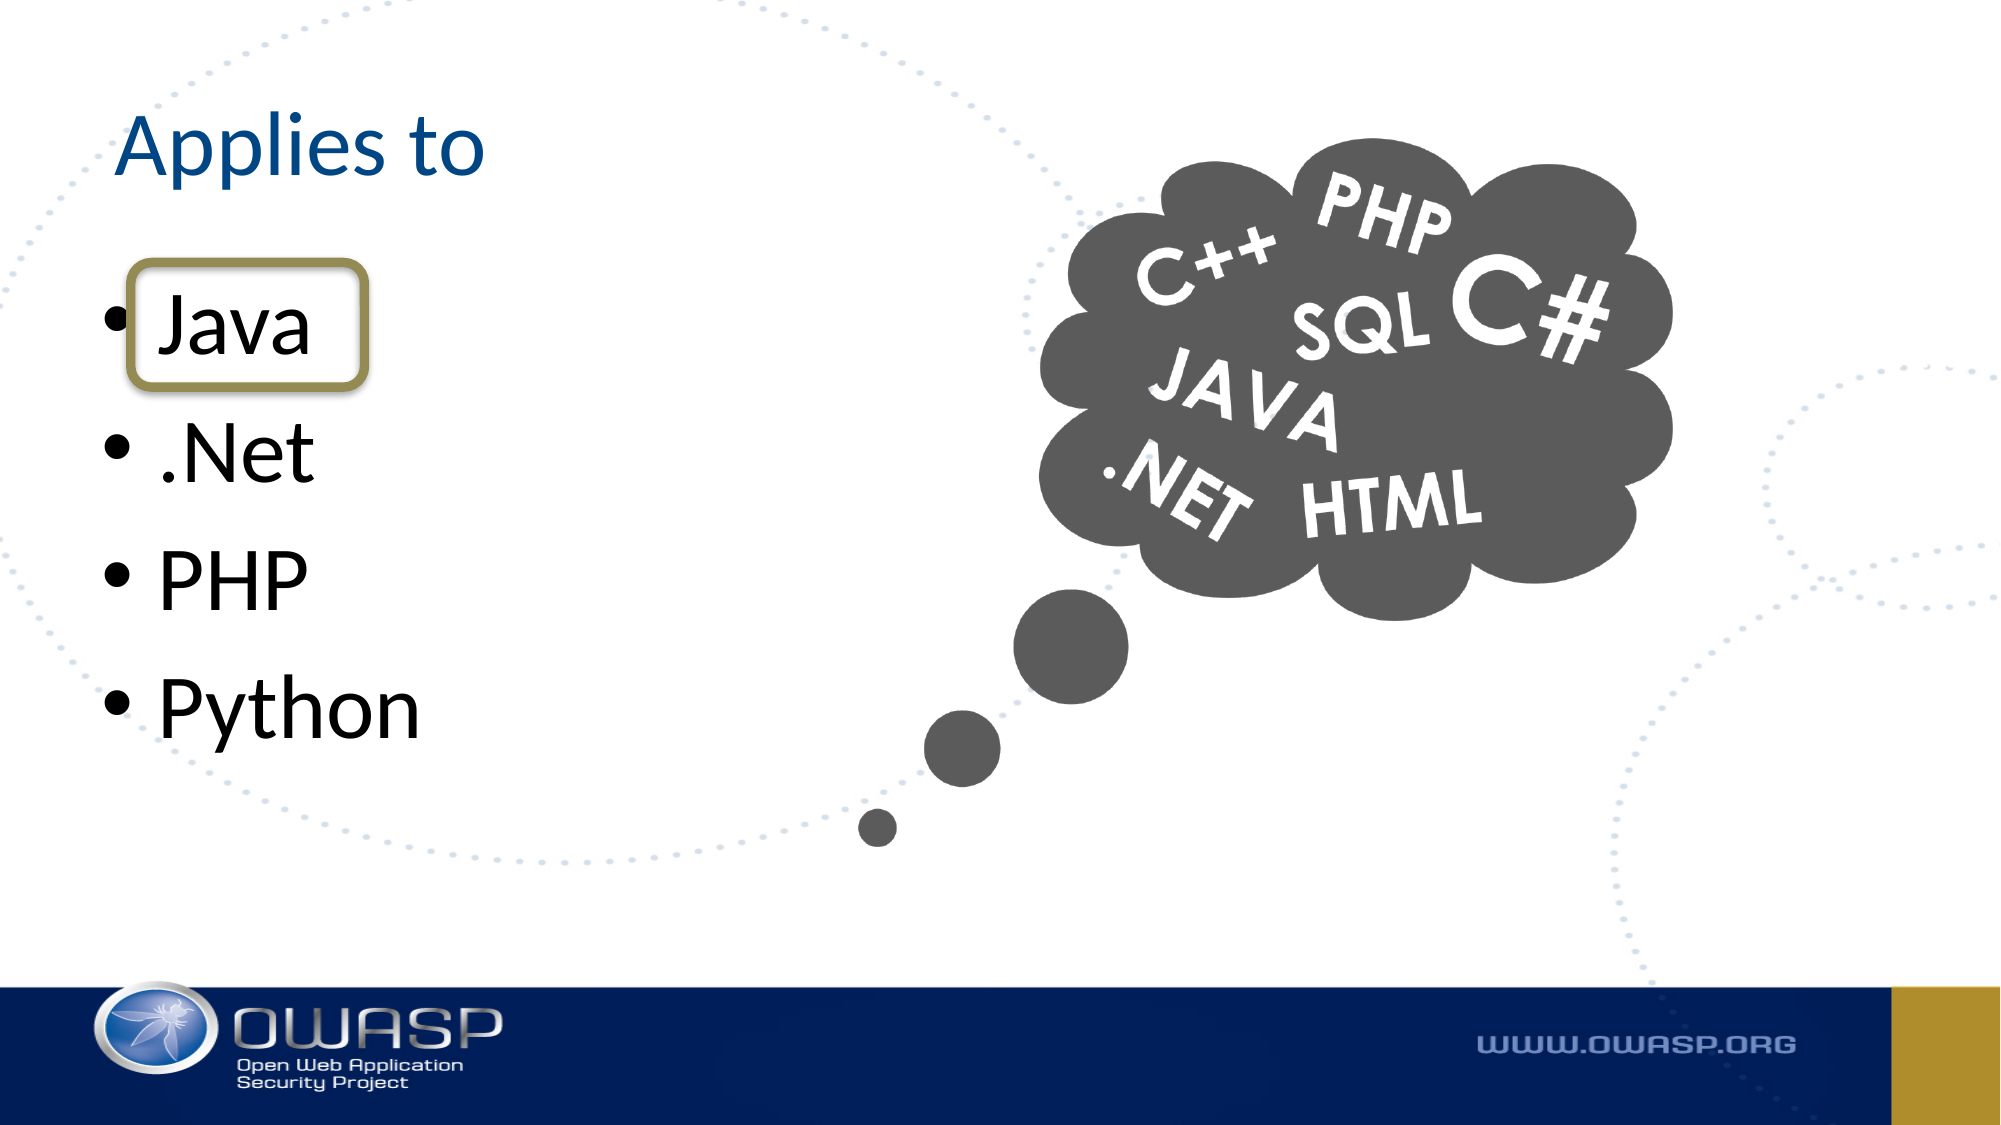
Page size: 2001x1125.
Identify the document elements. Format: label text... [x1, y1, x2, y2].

text_box [129, 261, 366, 388]
list Java .Net PHP Python [99, 262, 1900, 940]
picture [0, 0, 2001, 1125]
title Applies to [99, 45, 1900, 233]
